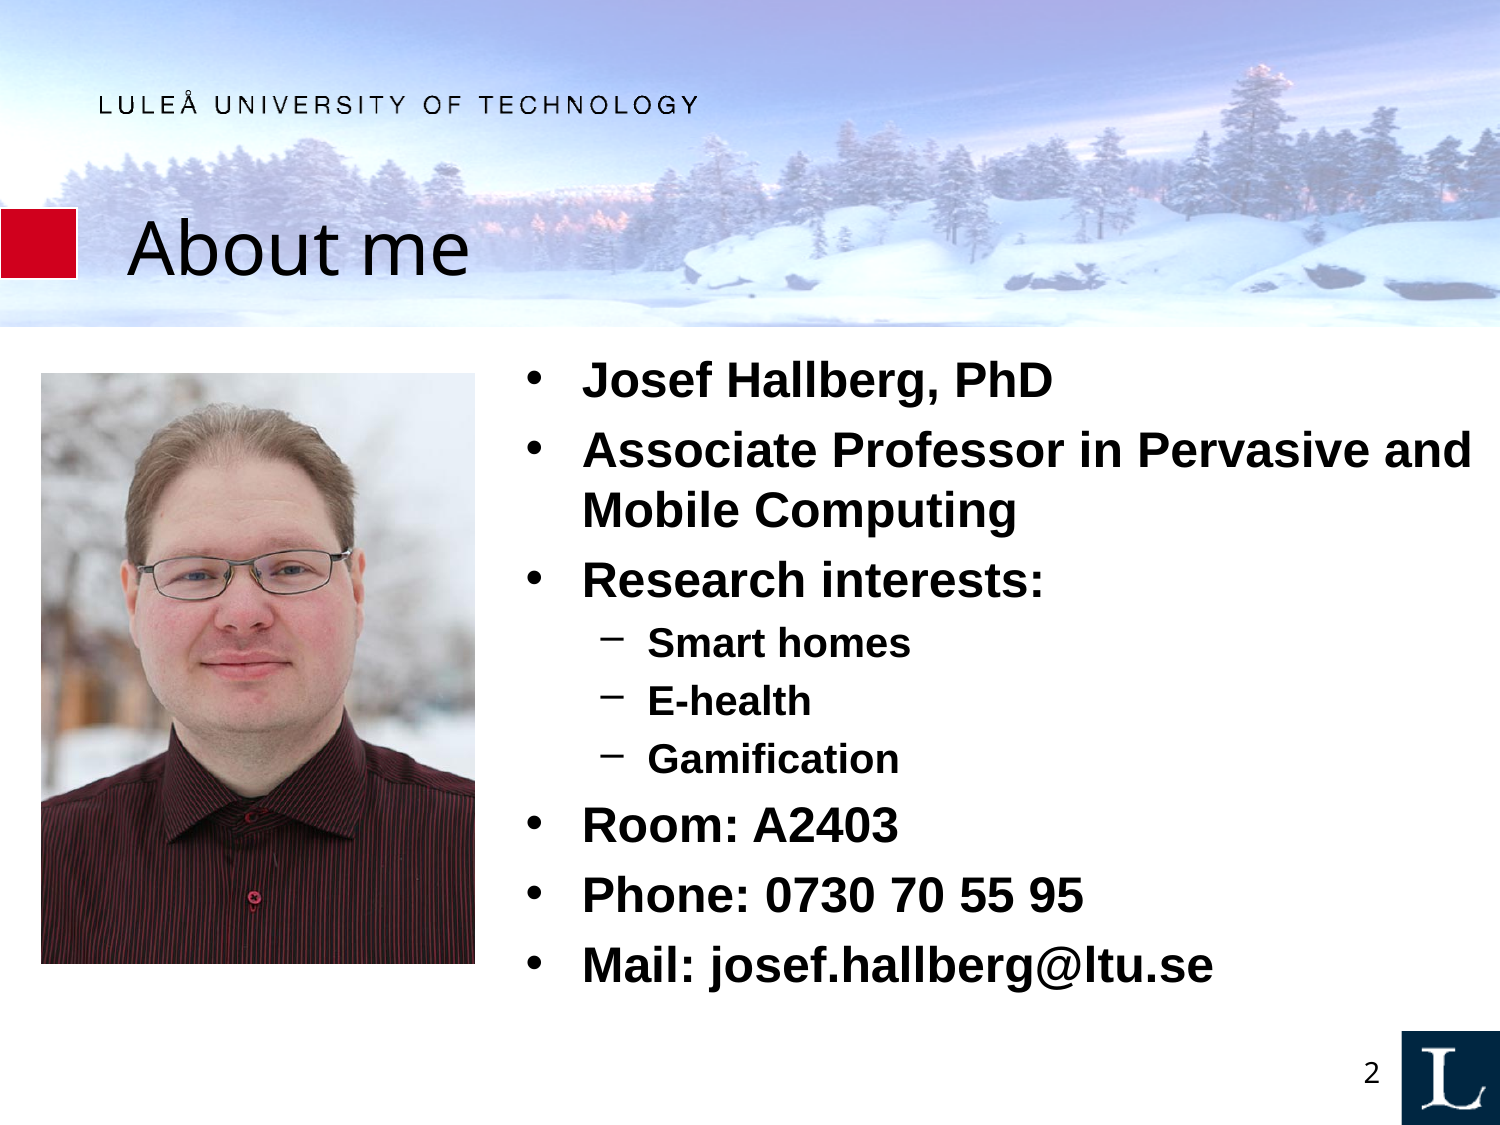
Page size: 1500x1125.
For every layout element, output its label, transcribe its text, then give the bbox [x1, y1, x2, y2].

picture [100, 90, 697, 114]
list Josef Hallberg, PhD Associate Professor in Pervasive and Mobile Computing Research interests: Smart homes E-health Gamification Room: A2403 Phone: 0730 70 55 95 Mail: josef.hallberg@ltu.se [510, 339, 1500, 965]
picture [40, 373, 476, 965]
title About me [111, 160, 1412, 330]
slide_number 2 [1045, 1046, 1396, 1125]
picture [1399, 1031, 1500, 1125]
